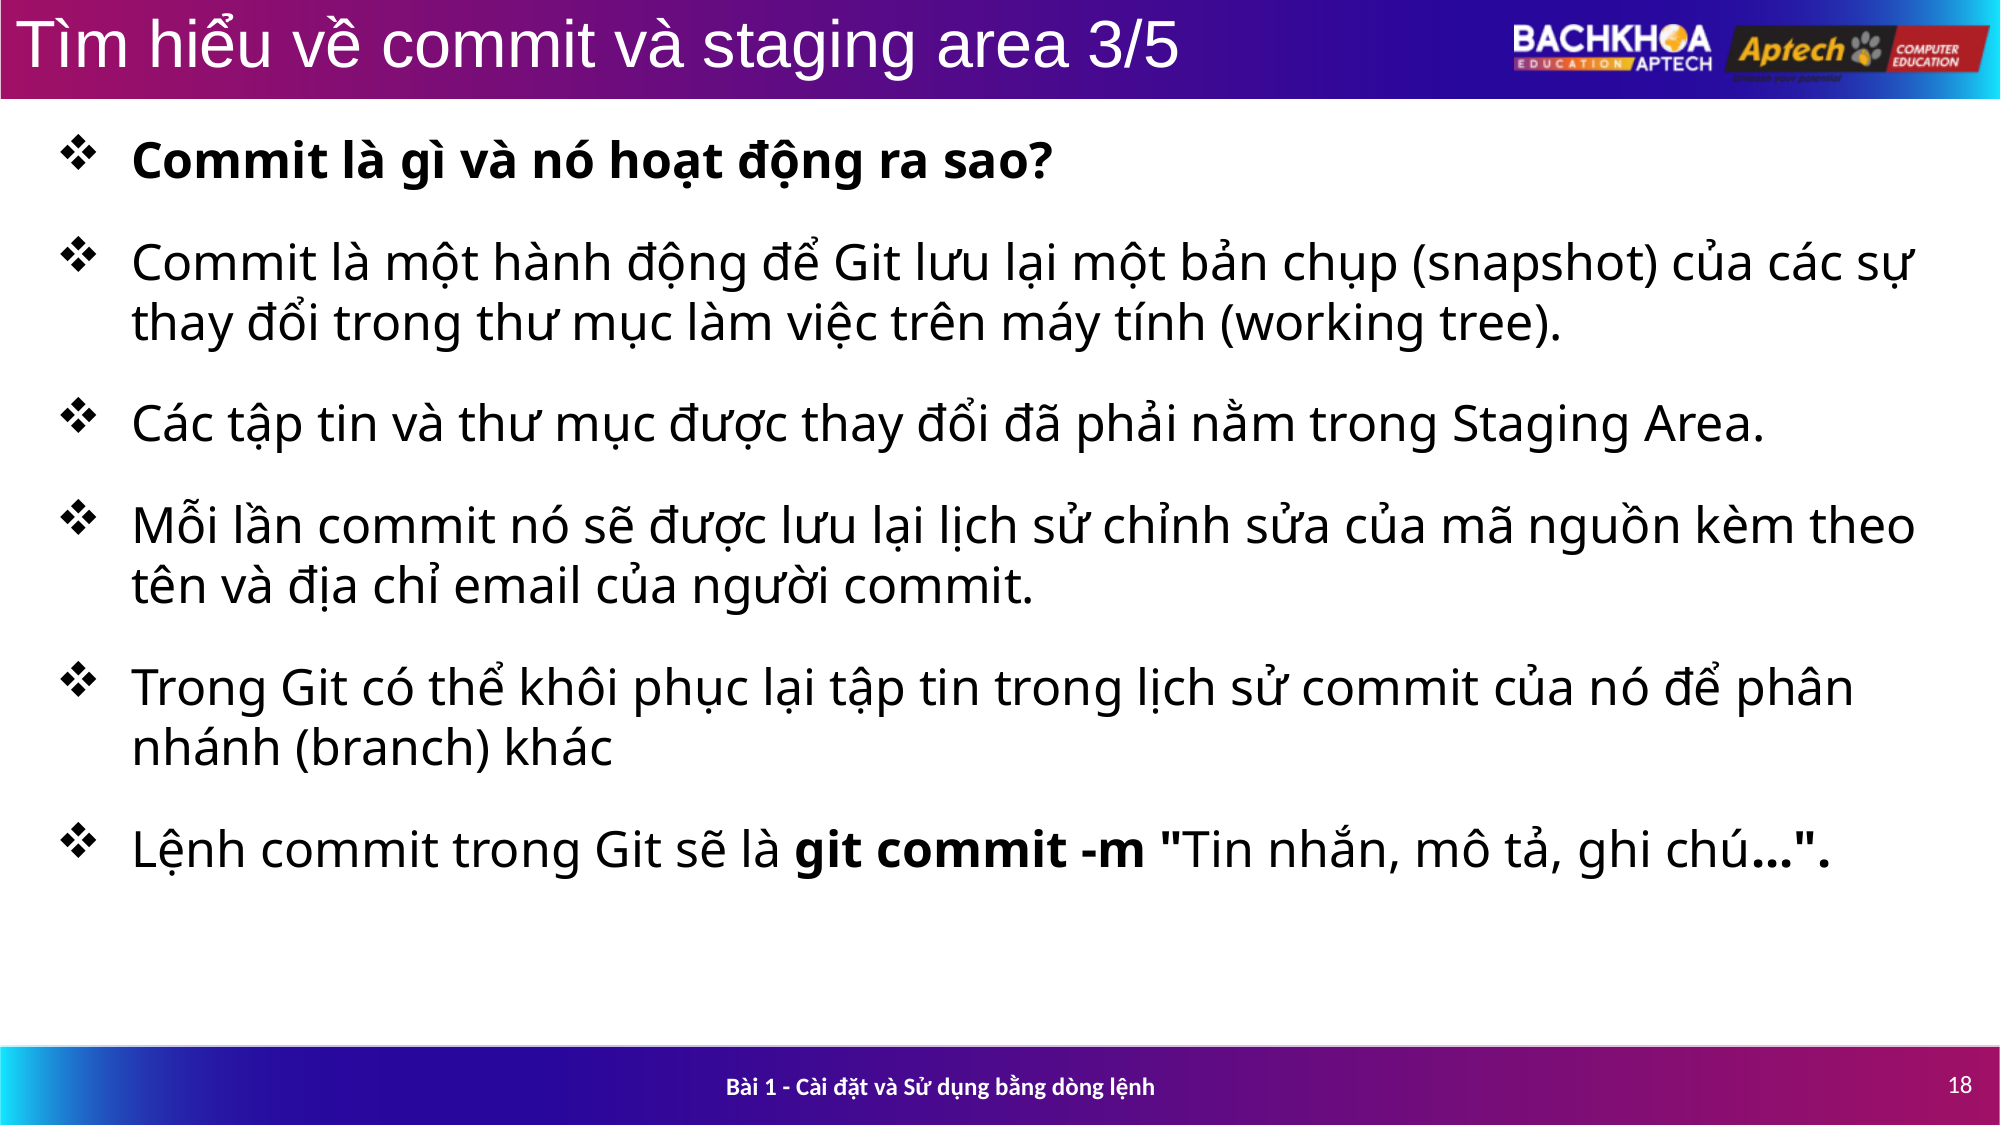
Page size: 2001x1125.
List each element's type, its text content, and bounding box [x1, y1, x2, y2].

picture [0, 1045, 2000, 1125]
picture [0, 0, 2001, 99]
text_box Commit là gì và nó hoạt động ra sao? Commit là một hành động để Git lưu lại một bản chụp (snapshot) của các sự thay đổi trong thư mục làm việc trên máy tính (working tree). Các tập tin và thư mục được thay đổi đã phải nằm trong Staging Area. Mỗi lần commit nó sẽ được lưu lại lịch sử chỉnh sửa của mã nguồn kèm theo tên và địa chỉ email của người commit. Trong Git có thể khôi phục lại tập tin trong lịch sử commit của nó để phân nhánh (branch) khác Lệnh commit trong Git sẽ là git commit -m "Tin nhắn, mô tả, ghi chú...". [41, 121, 1955, 1036]
footer Bài 1 - Cài đặt và Sử dụng bằng dòng lệnh [17, 1055, 1865, 1116]
slide_number 18 [1877, 1053, 1988, 1114]
text_box Tìm hiểu về commit và staging area 3/5 [0, 2, 1507, 90]
